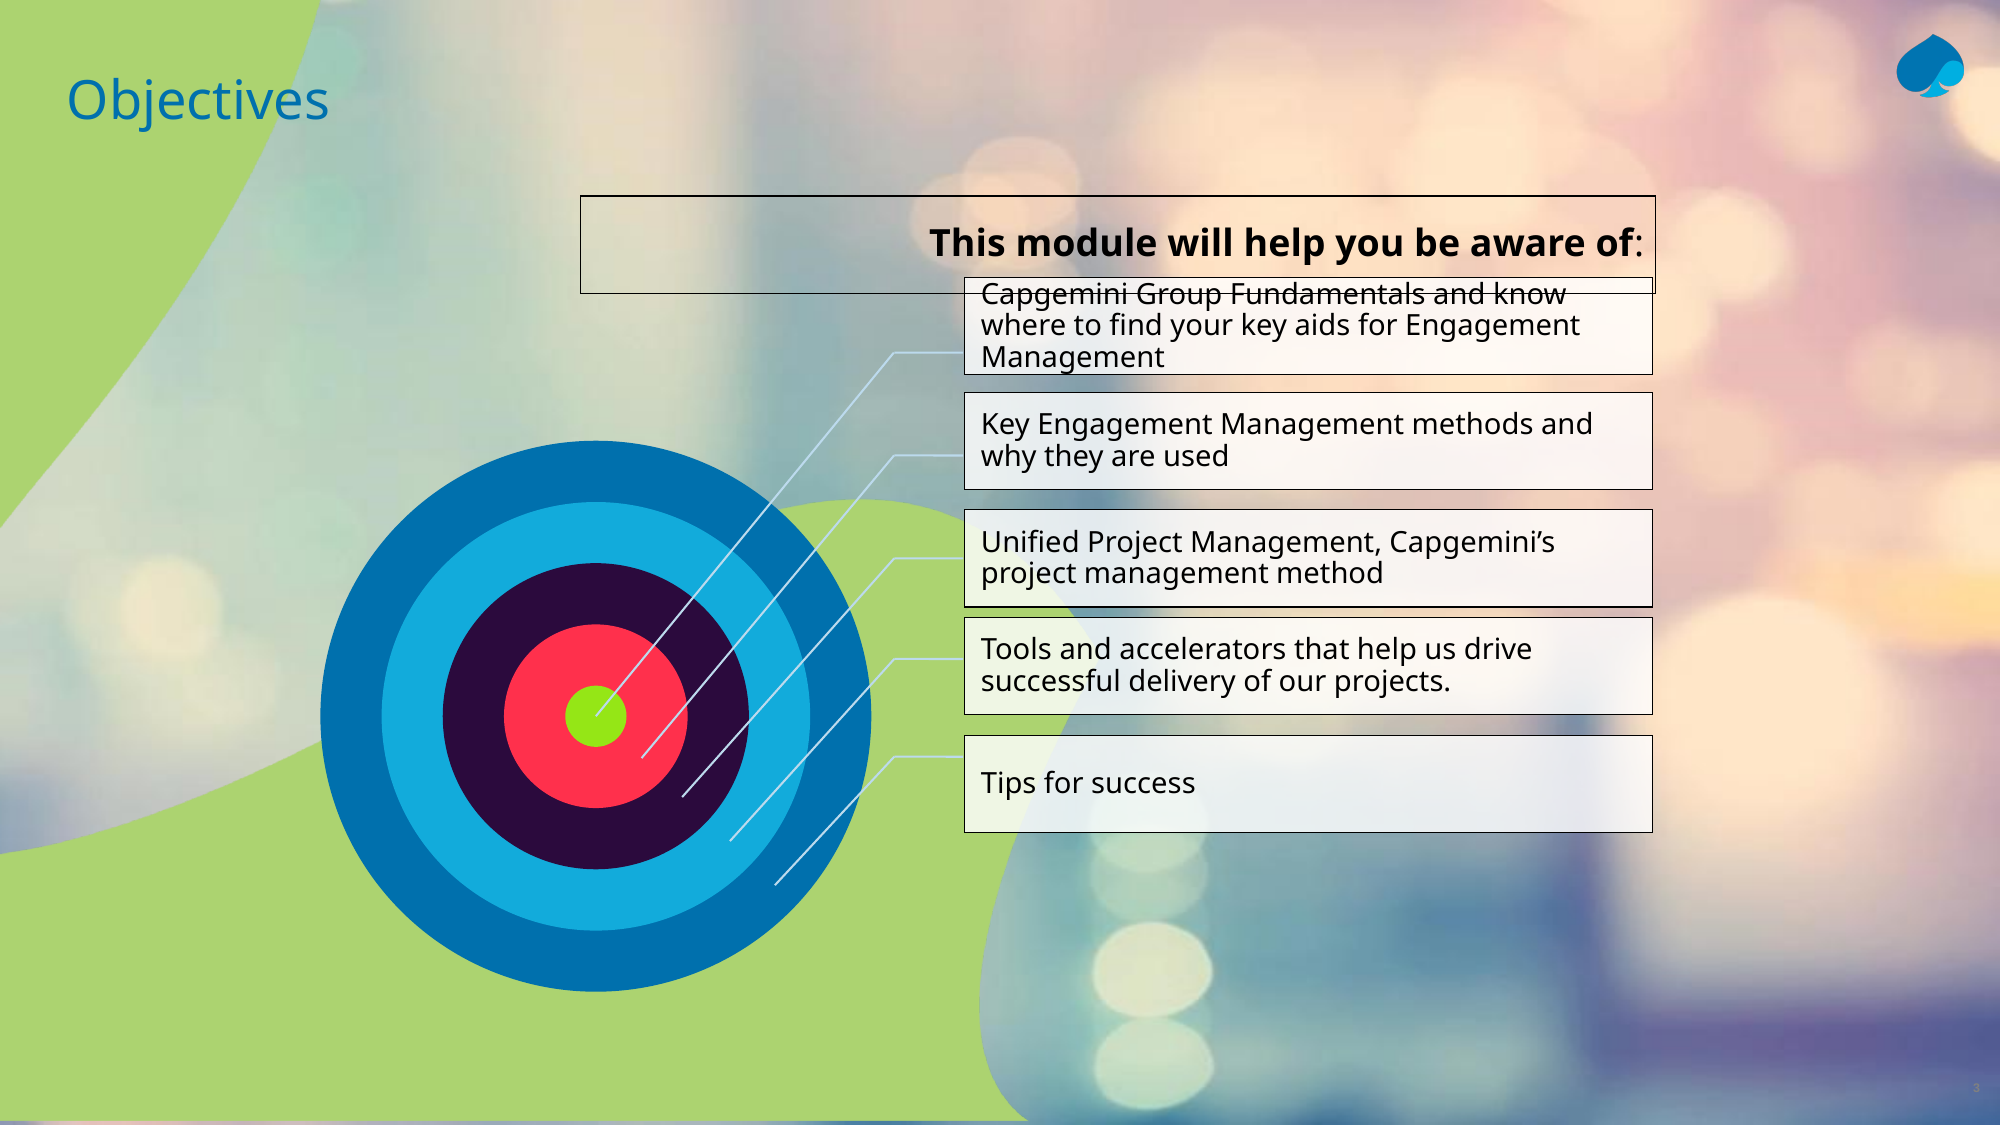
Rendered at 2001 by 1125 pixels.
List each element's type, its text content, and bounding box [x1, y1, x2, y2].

text_box Key Engagement Management methods and why they are used [1112, 392, 1653, 490]
text_box Capgemini Group Fundamentals and know where to find your key aids for Engagement Management [1112, 294, 1653, 375]
text_box Tips for success [1112, 735, 1653, 833]
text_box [580, 195, 1656, 294]
text_box Unified Project Management, Capgemini’s project management method [1112, 509, 1653, 608]
text_box Tools and accelerators that help us drive successful delivery of our projects. [1112, 617, 1653, 715]
picture [0, 0, 2000, 1125]
title Objectives [1112, 67, 1933, 208]
